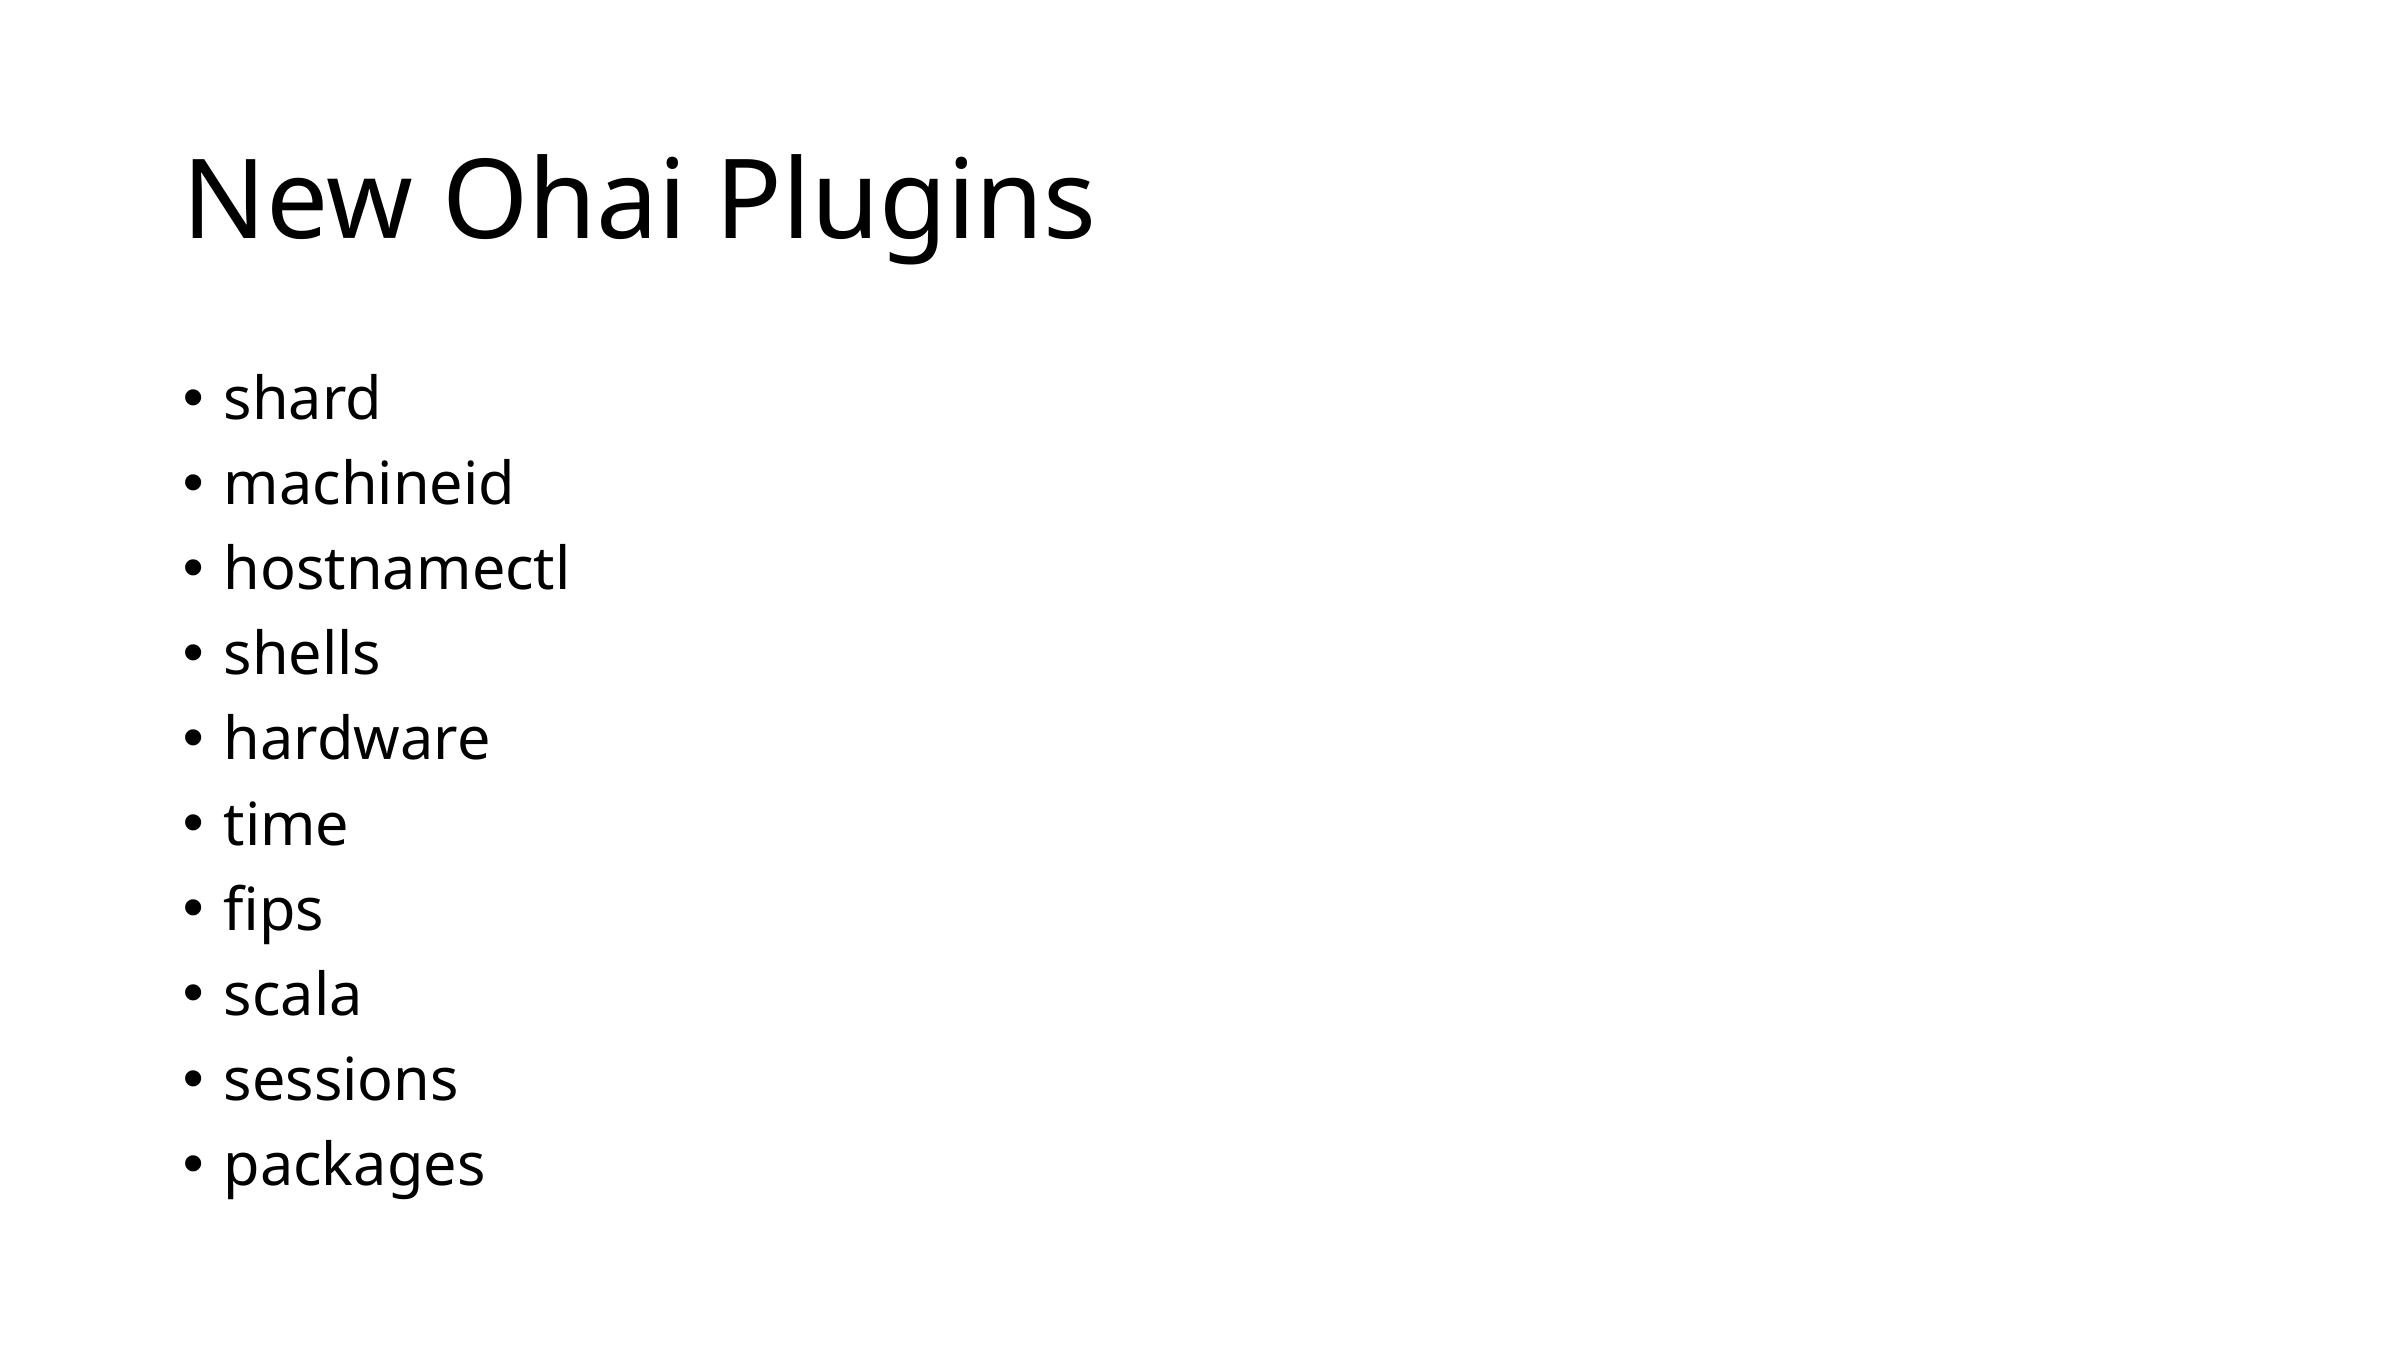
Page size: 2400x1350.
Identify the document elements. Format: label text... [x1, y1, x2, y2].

list shard machineid hostnamectl shells hardware time fips scala sessions packages [165, 359, 2235, 1216]
title New Ohai Plugins [165, 71, 2235, 333]
